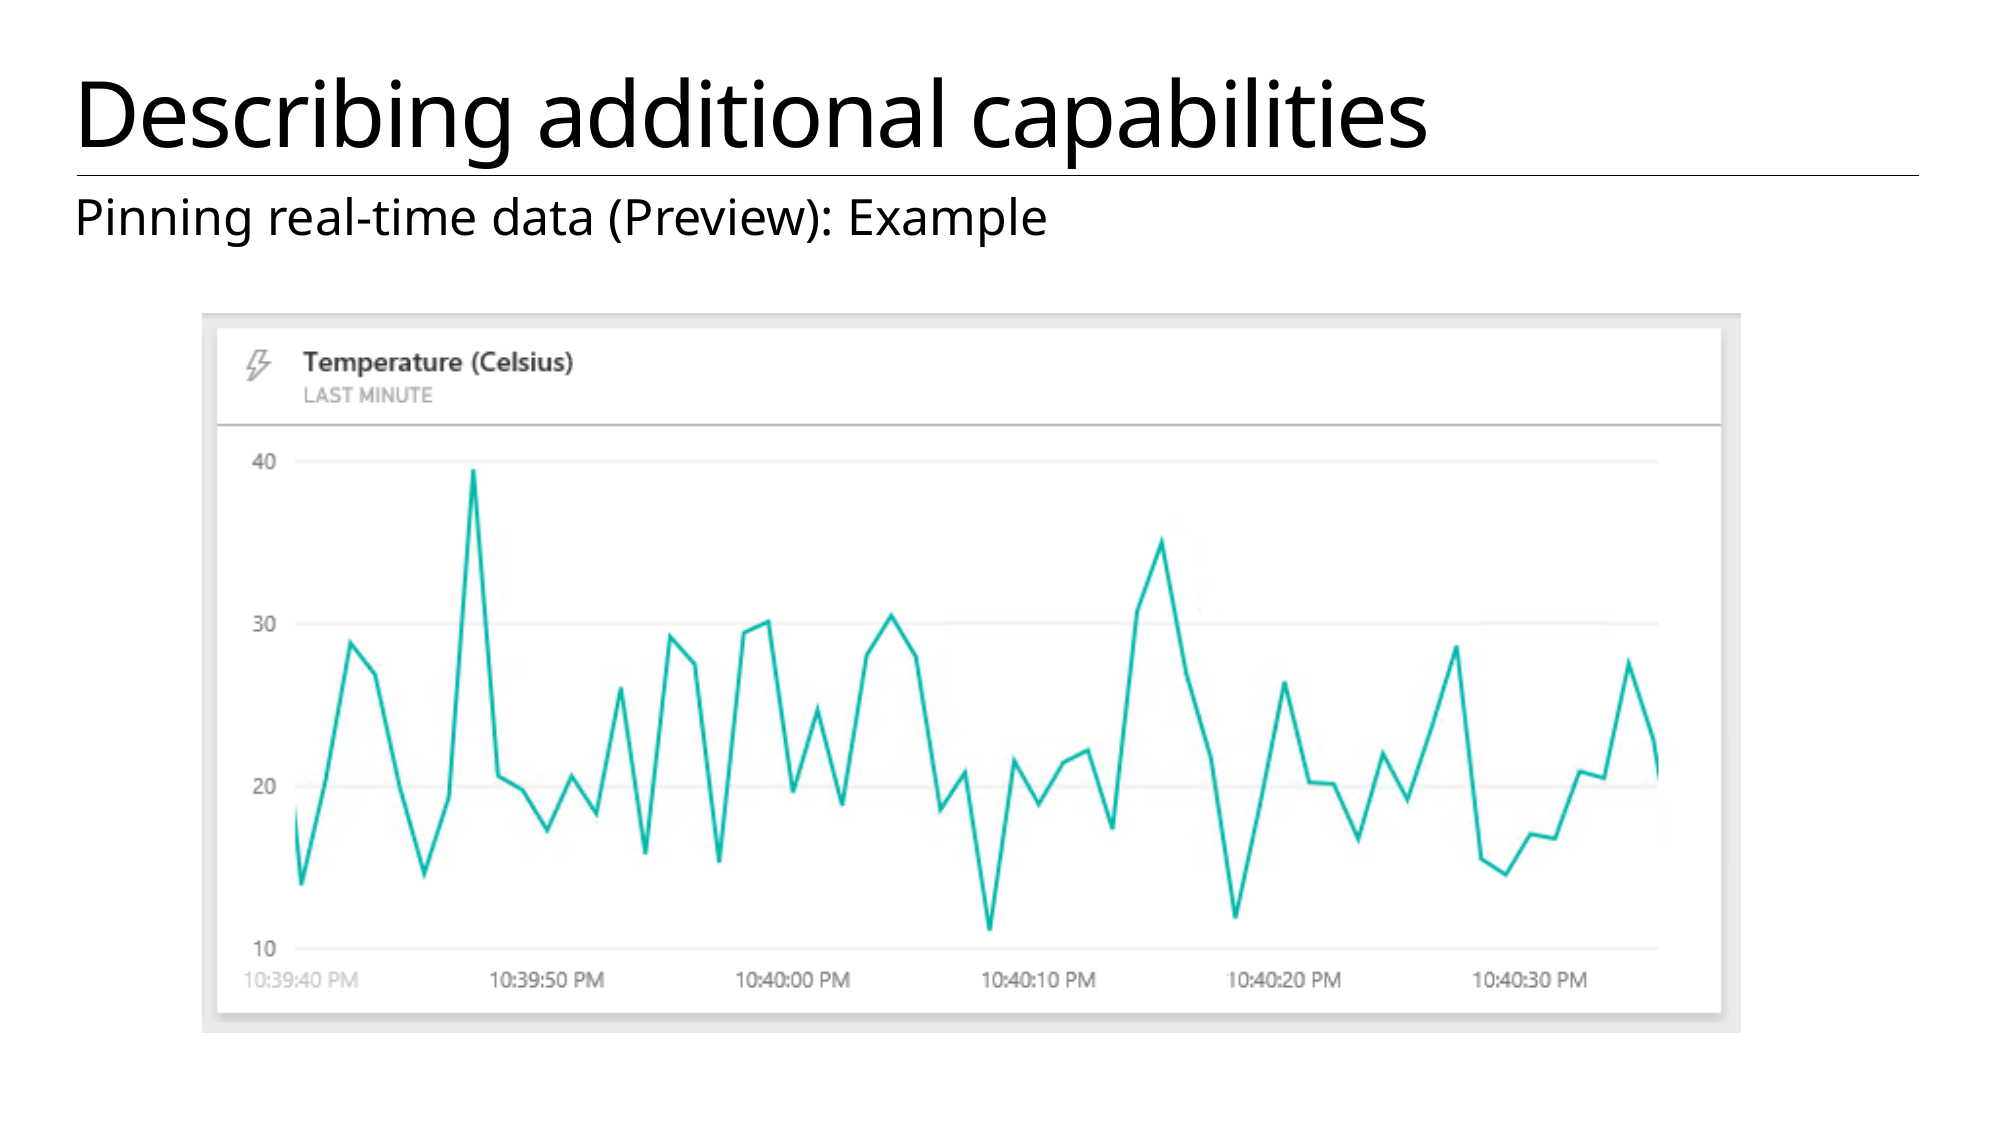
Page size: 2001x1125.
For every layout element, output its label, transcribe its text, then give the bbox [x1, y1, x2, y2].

list Pinning real-time data (Preview): Example [44, 191, 1957, 247]
title Describing additional capabilities [44, 59, 1957, 178]
picture [202, 313, 1742, 1033]
